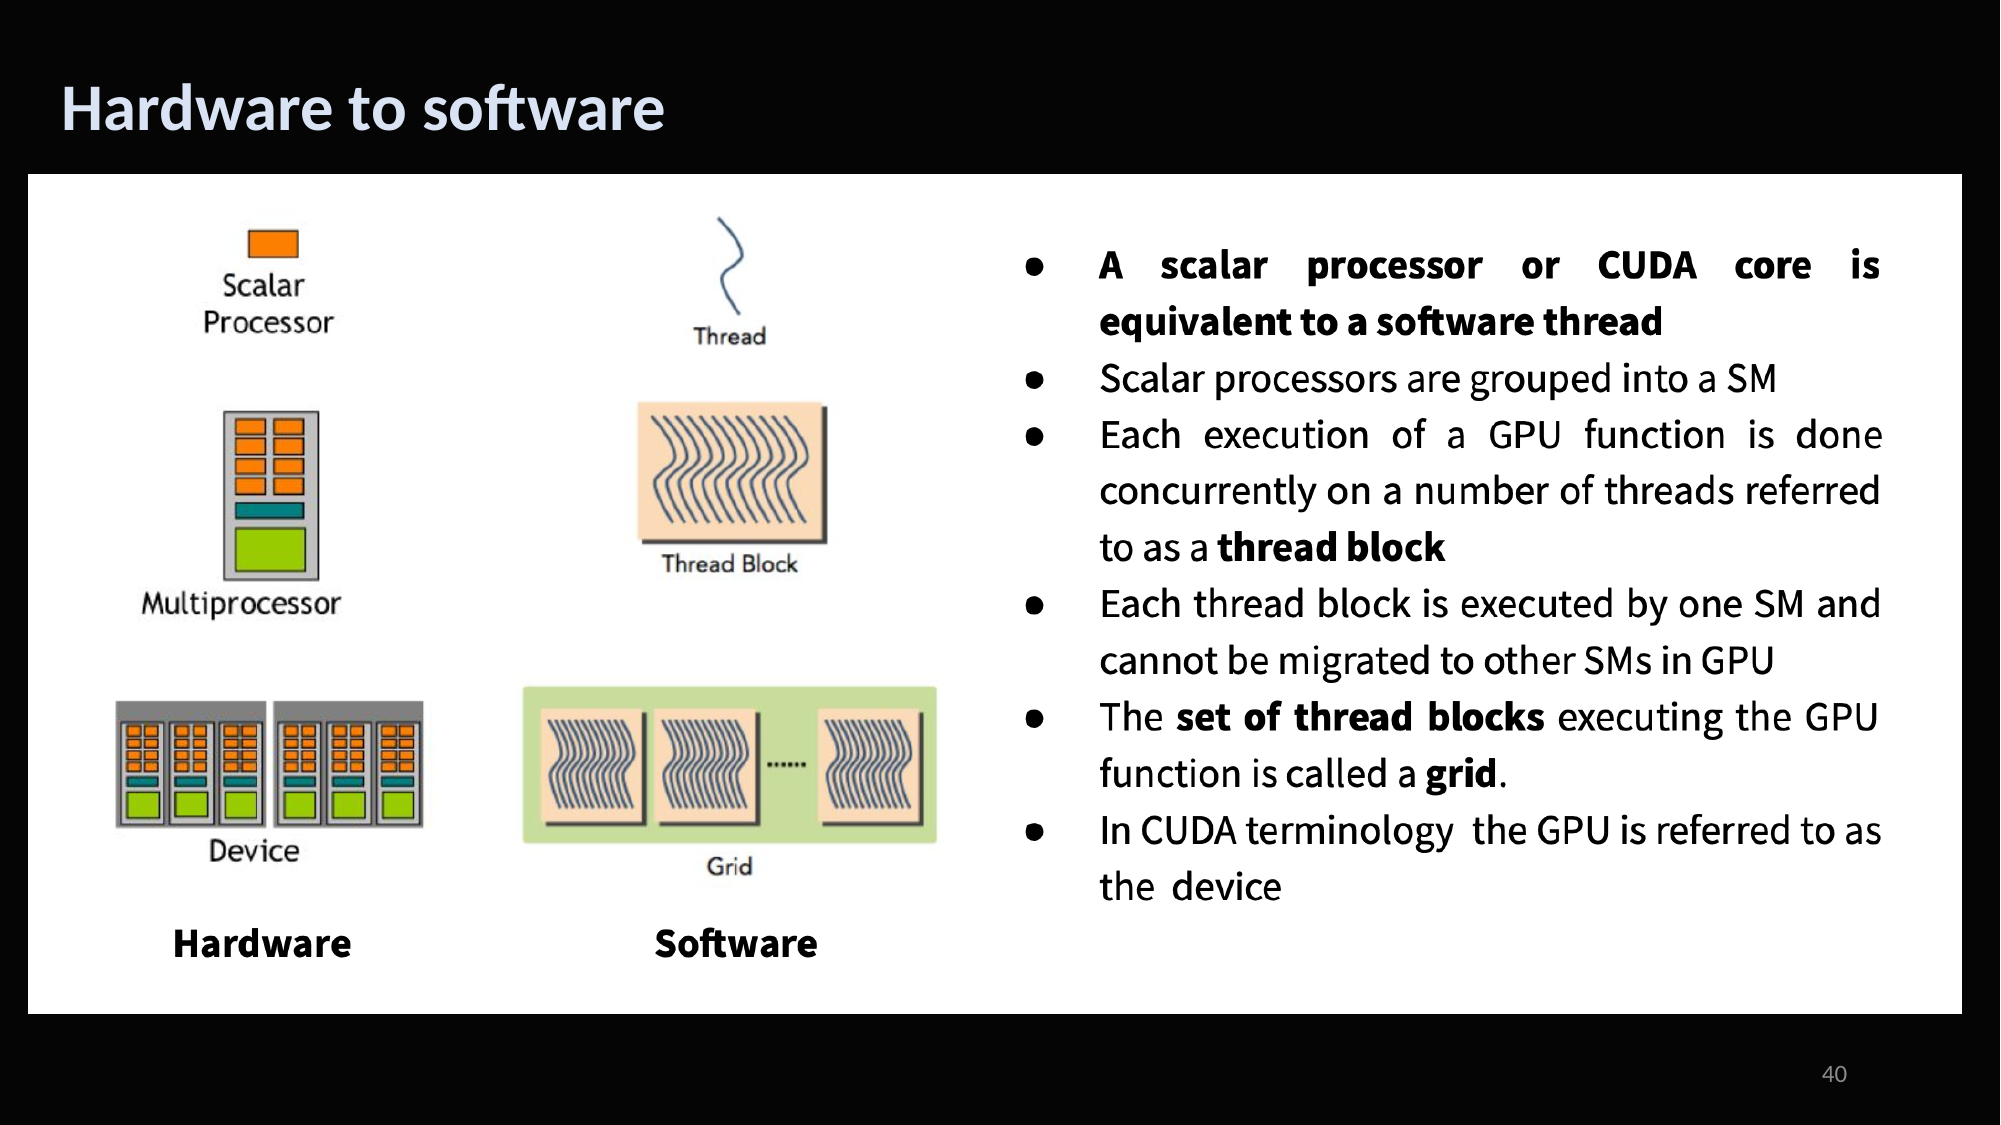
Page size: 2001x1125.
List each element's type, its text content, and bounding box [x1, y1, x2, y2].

title Hardware to software [46, 0, 1772, 174]
slide_number 40 [1412, 1042, 1863, 1103]
picture [28, 174, 1962, 1014]
